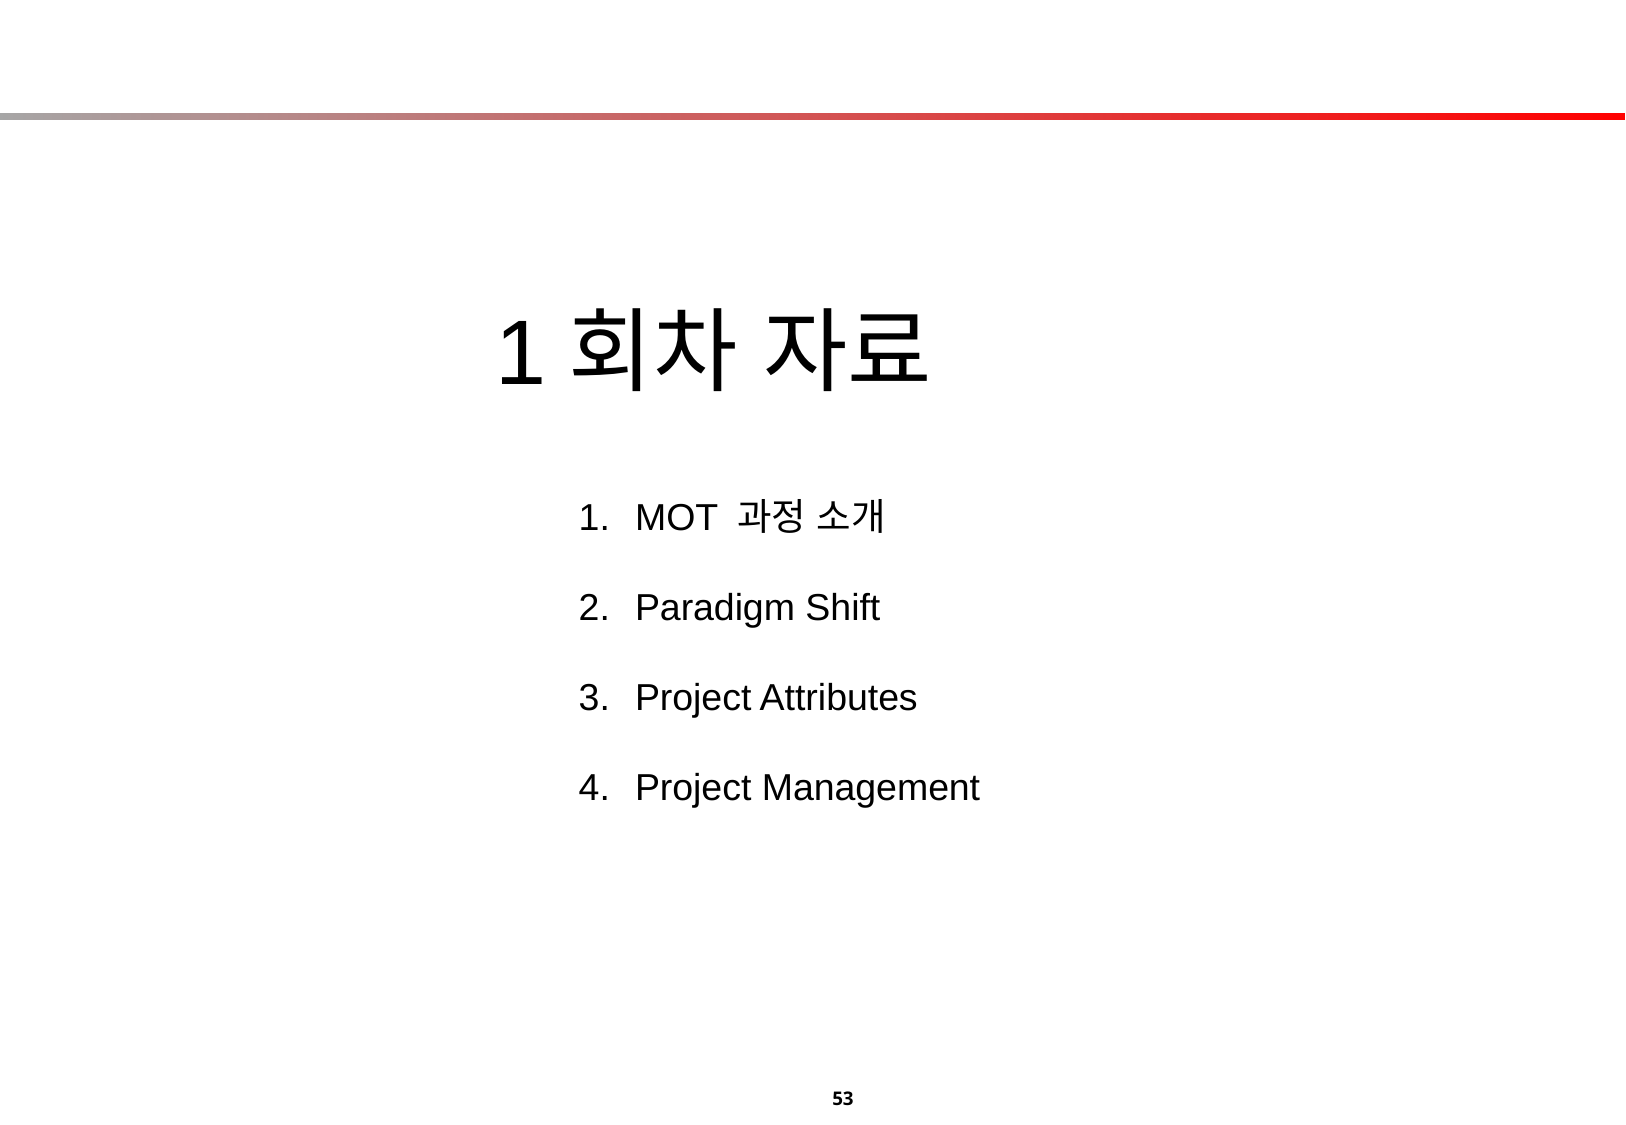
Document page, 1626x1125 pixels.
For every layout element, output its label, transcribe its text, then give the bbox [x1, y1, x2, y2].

text_box MOT 과정 소개 Paradigm Shift Project Attributes Project Management [563, 440, 996, 816]
slide_number 53 [813, 1080, 869, 1119]
text_box 1회차 자료 [480, 285, 948, 411]
